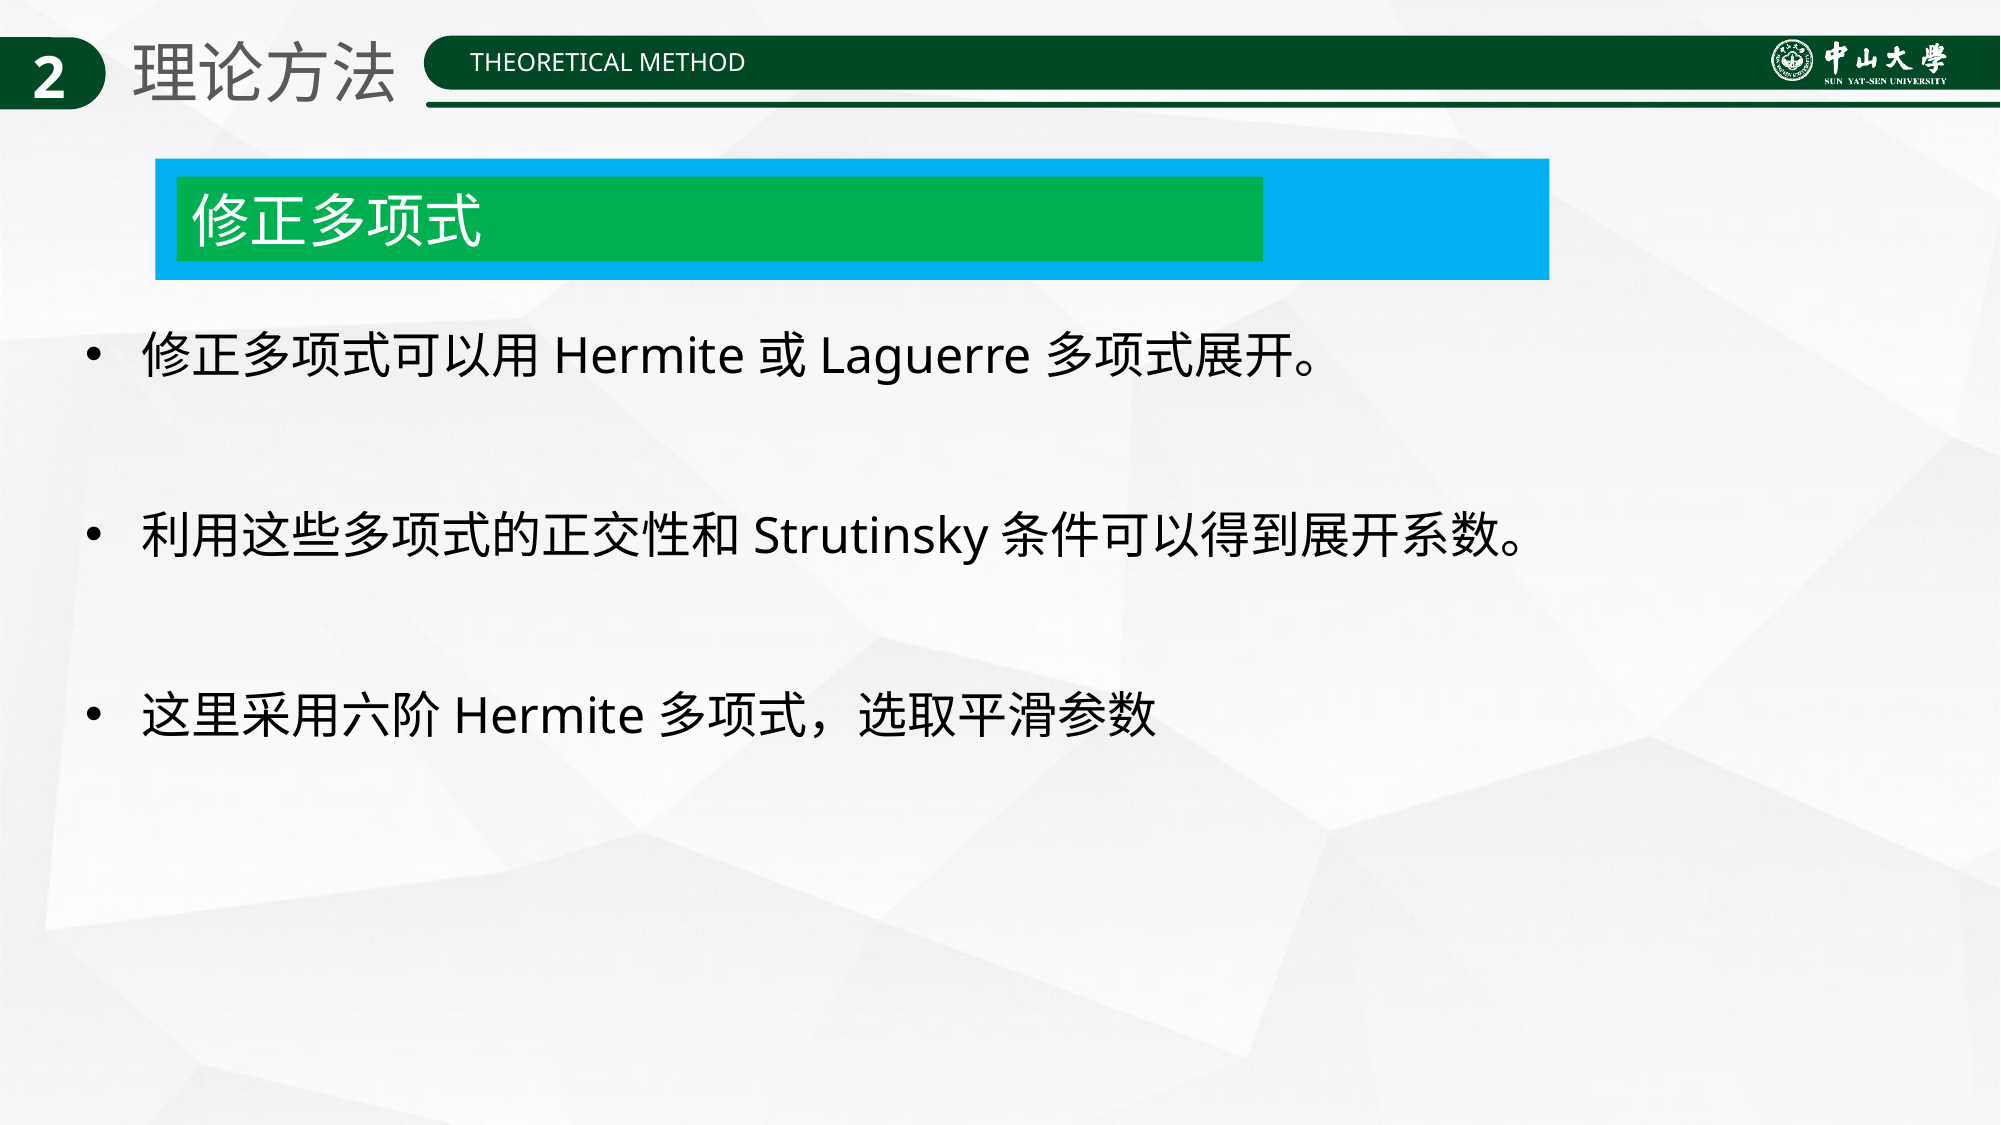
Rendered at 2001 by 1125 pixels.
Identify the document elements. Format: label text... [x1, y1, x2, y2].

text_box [423, 35, 2000, 108]
text_box 理论方法 [116, 23, 414, 119]
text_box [0, 33, 106, 119]
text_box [155, 158, 1550, 280]
picture [0, 0, 2001, 1125]
